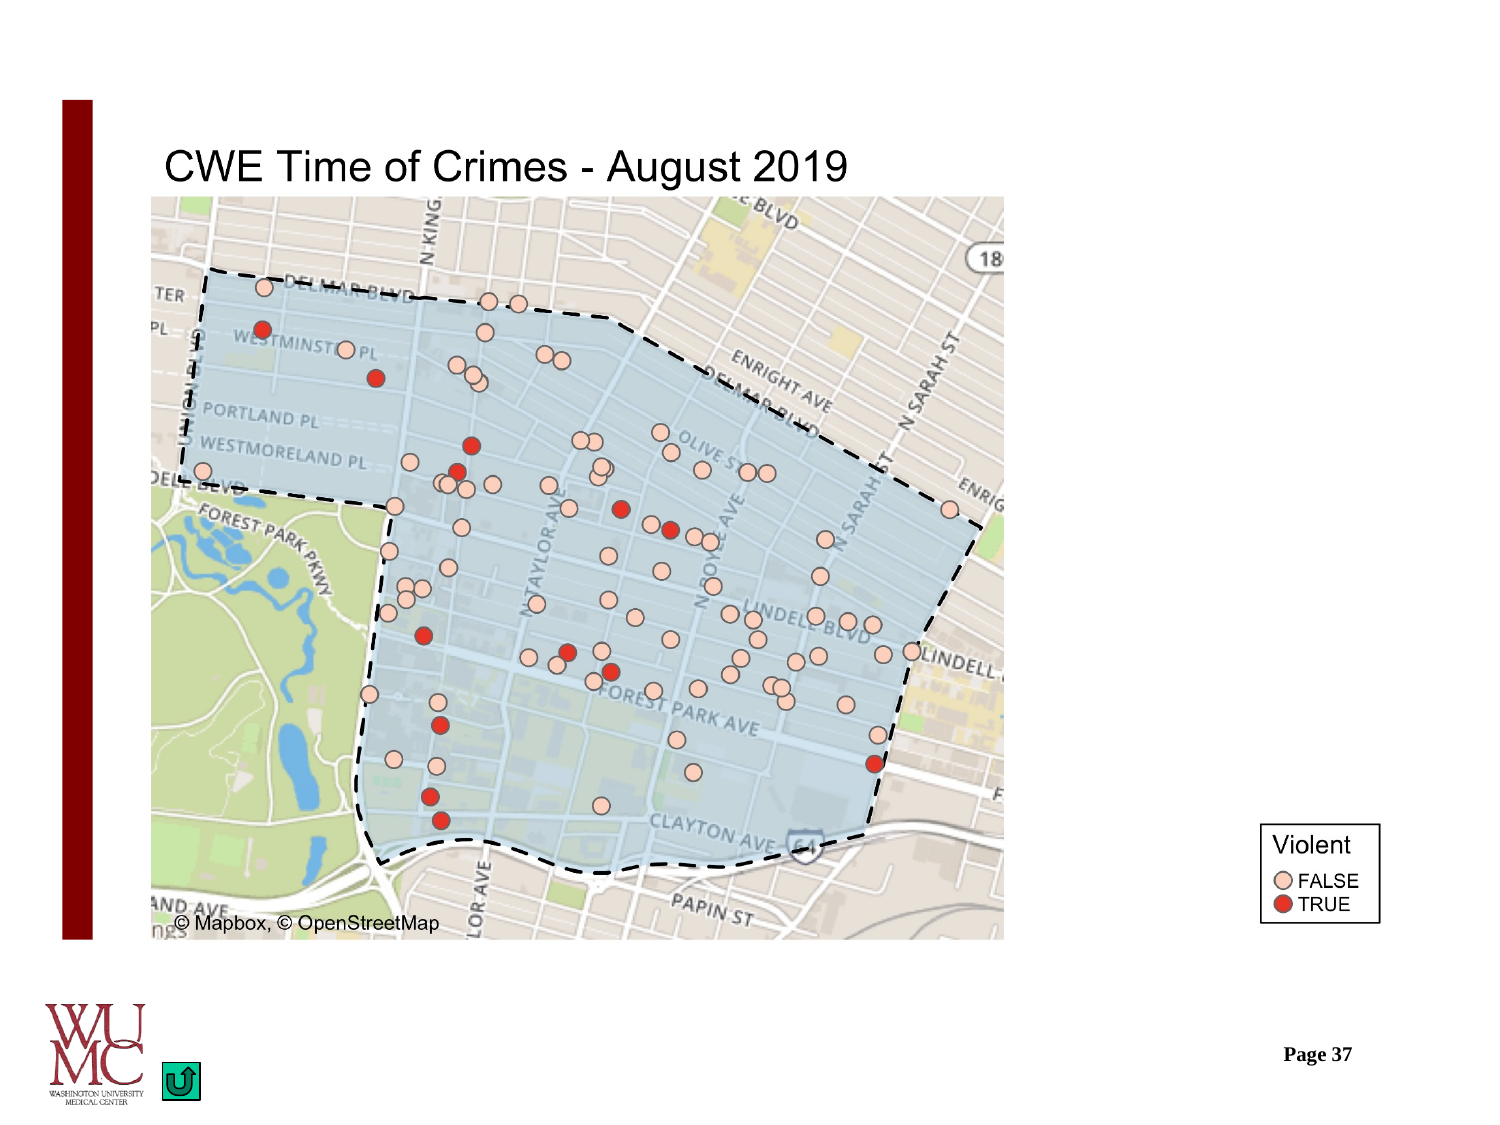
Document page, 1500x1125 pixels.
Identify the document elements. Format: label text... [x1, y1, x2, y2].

picture [124, 124, 1417, 963]
slide_number Page 37 [1074, 1024, 1388, 1101]
picture [41, 996, 156, 1113]
text_box [162, 1062, 201, 1101]
